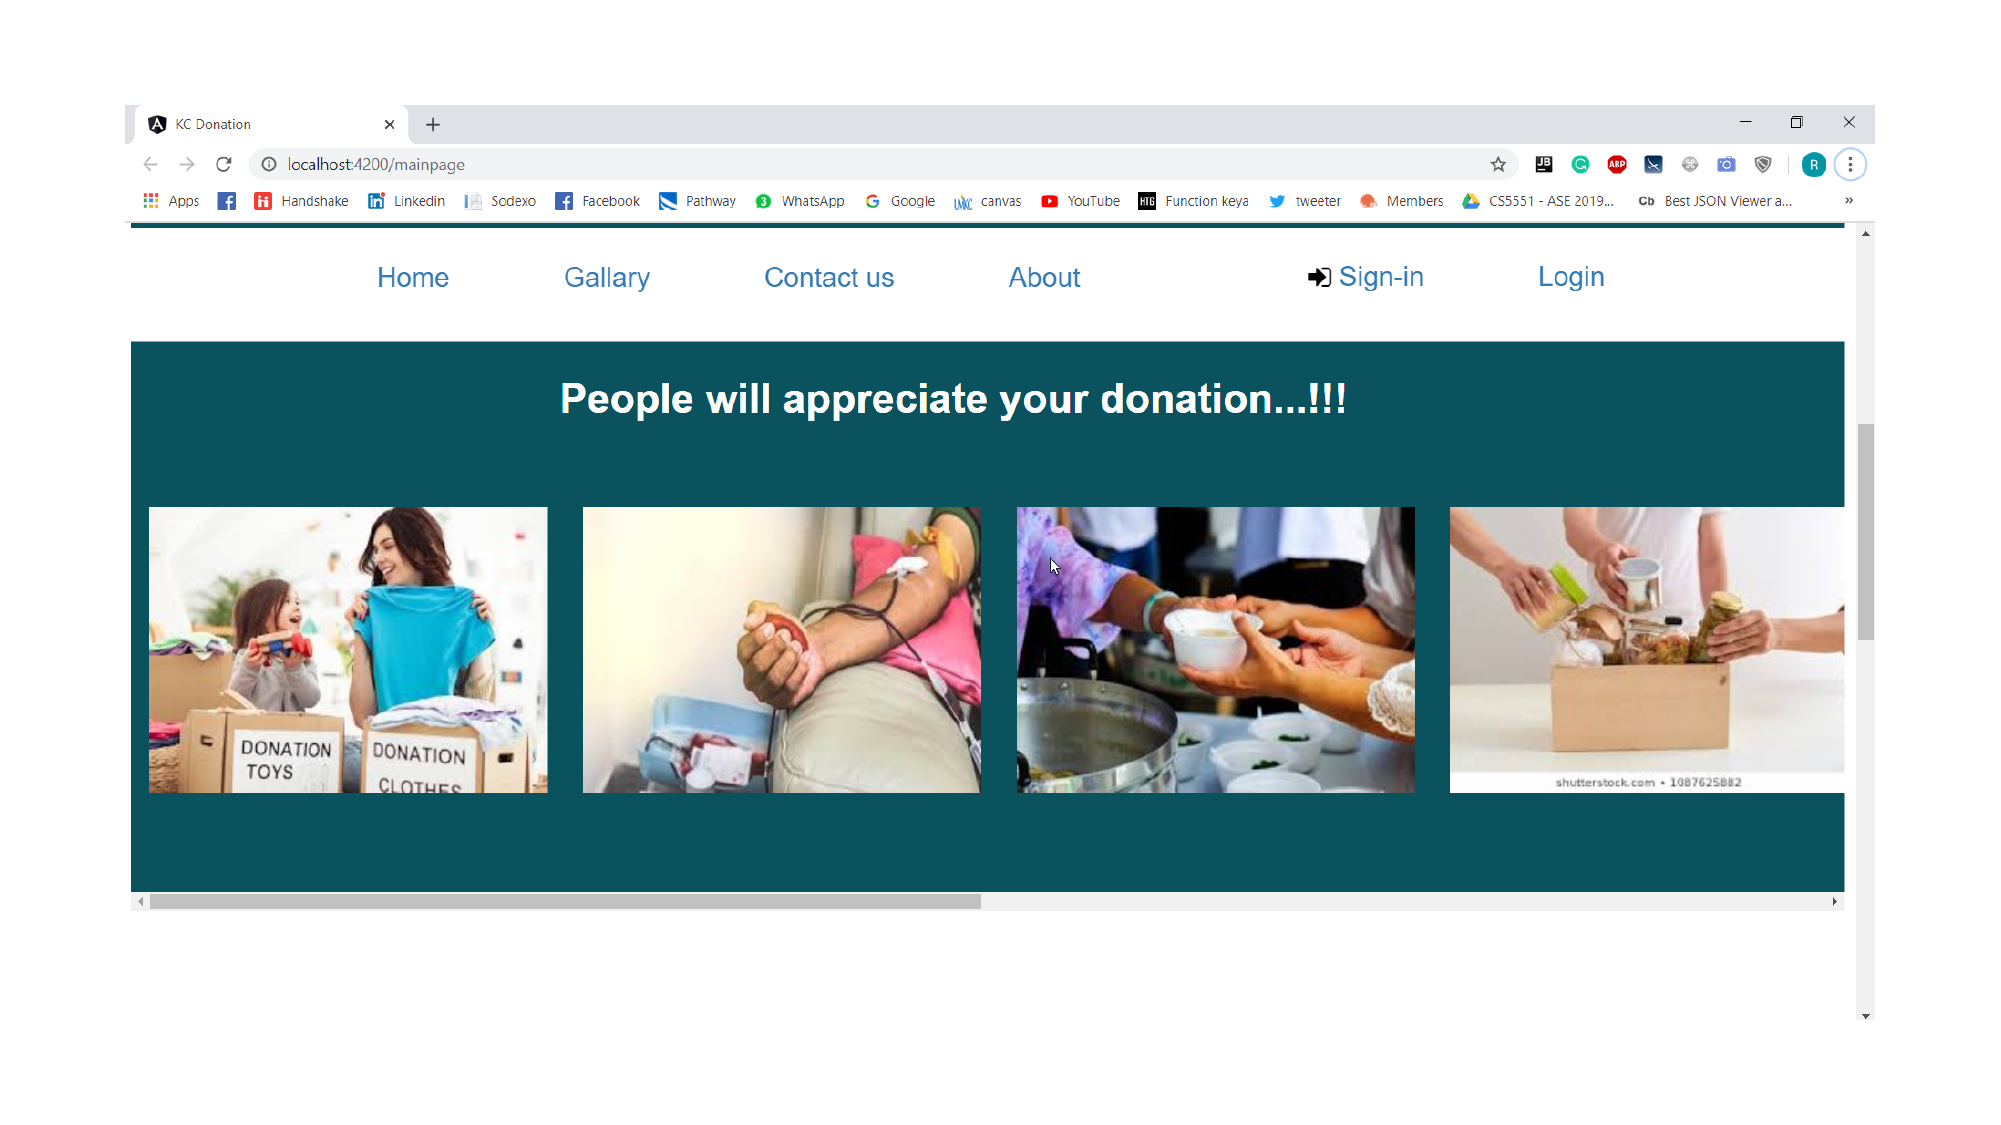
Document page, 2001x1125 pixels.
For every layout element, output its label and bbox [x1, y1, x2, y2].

picture [125, 105, 1875, 1020]
